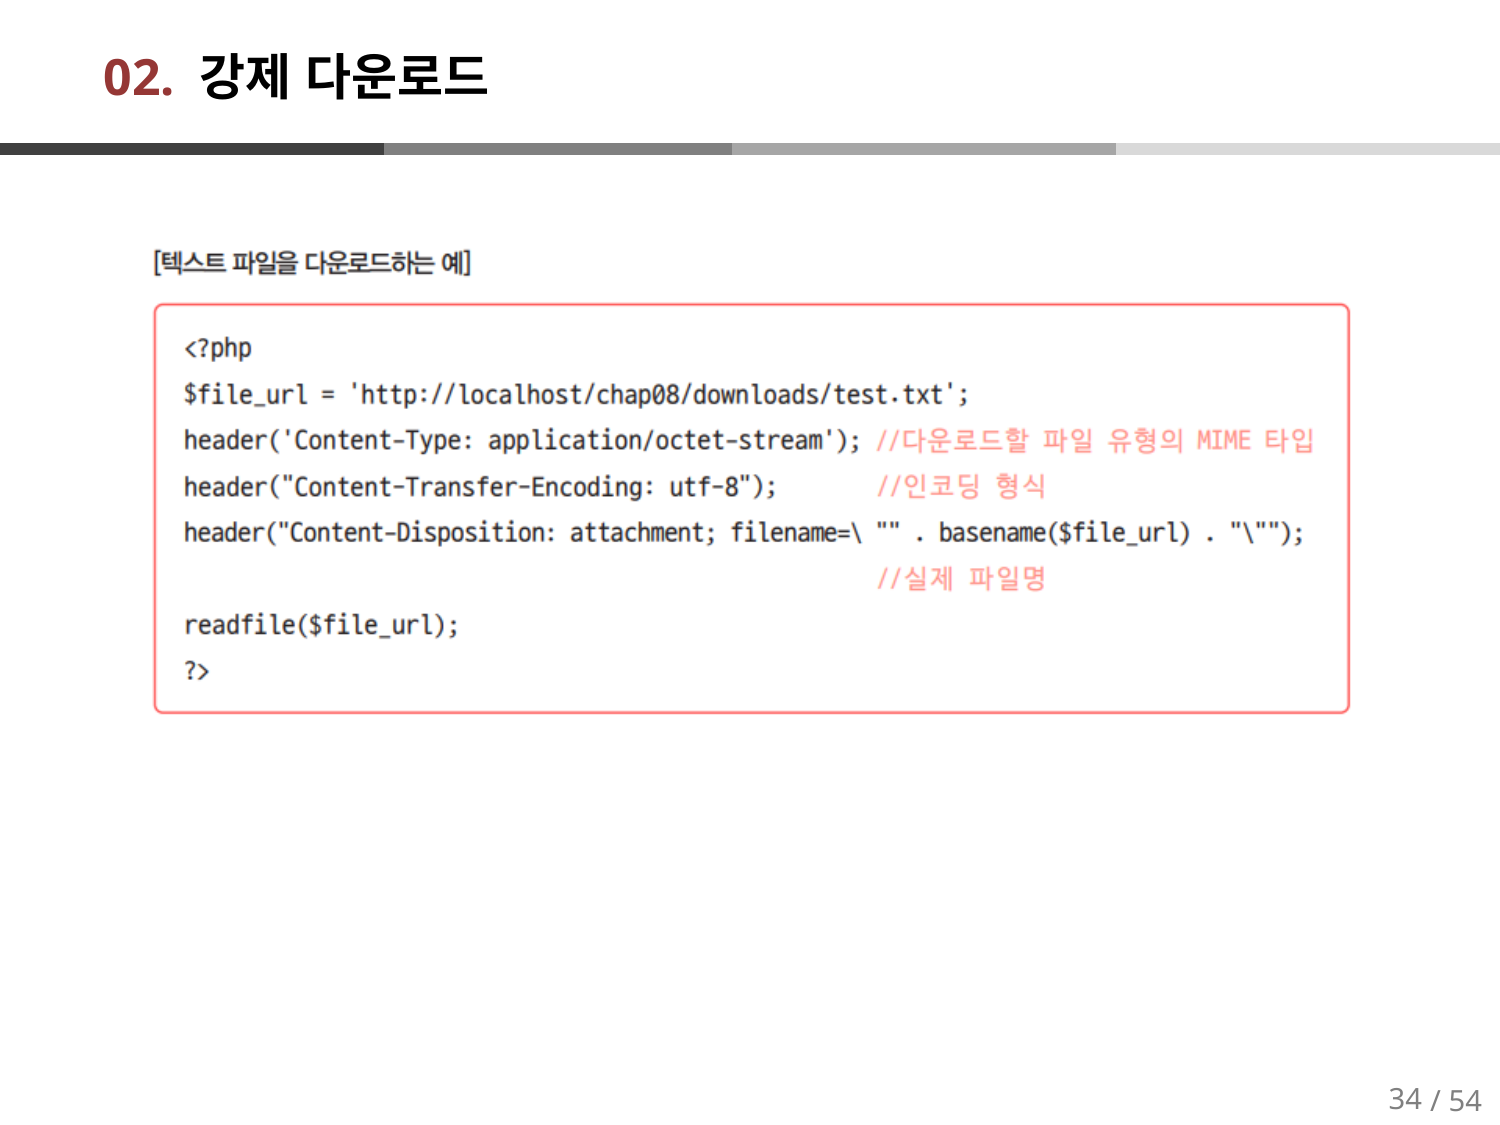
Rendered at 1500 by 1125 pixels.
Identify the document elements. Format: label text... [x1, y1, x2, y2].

picture [145, 243, 1355, 719]
title 02. 강제 다운로드 [88, 30, 1211, 121]
